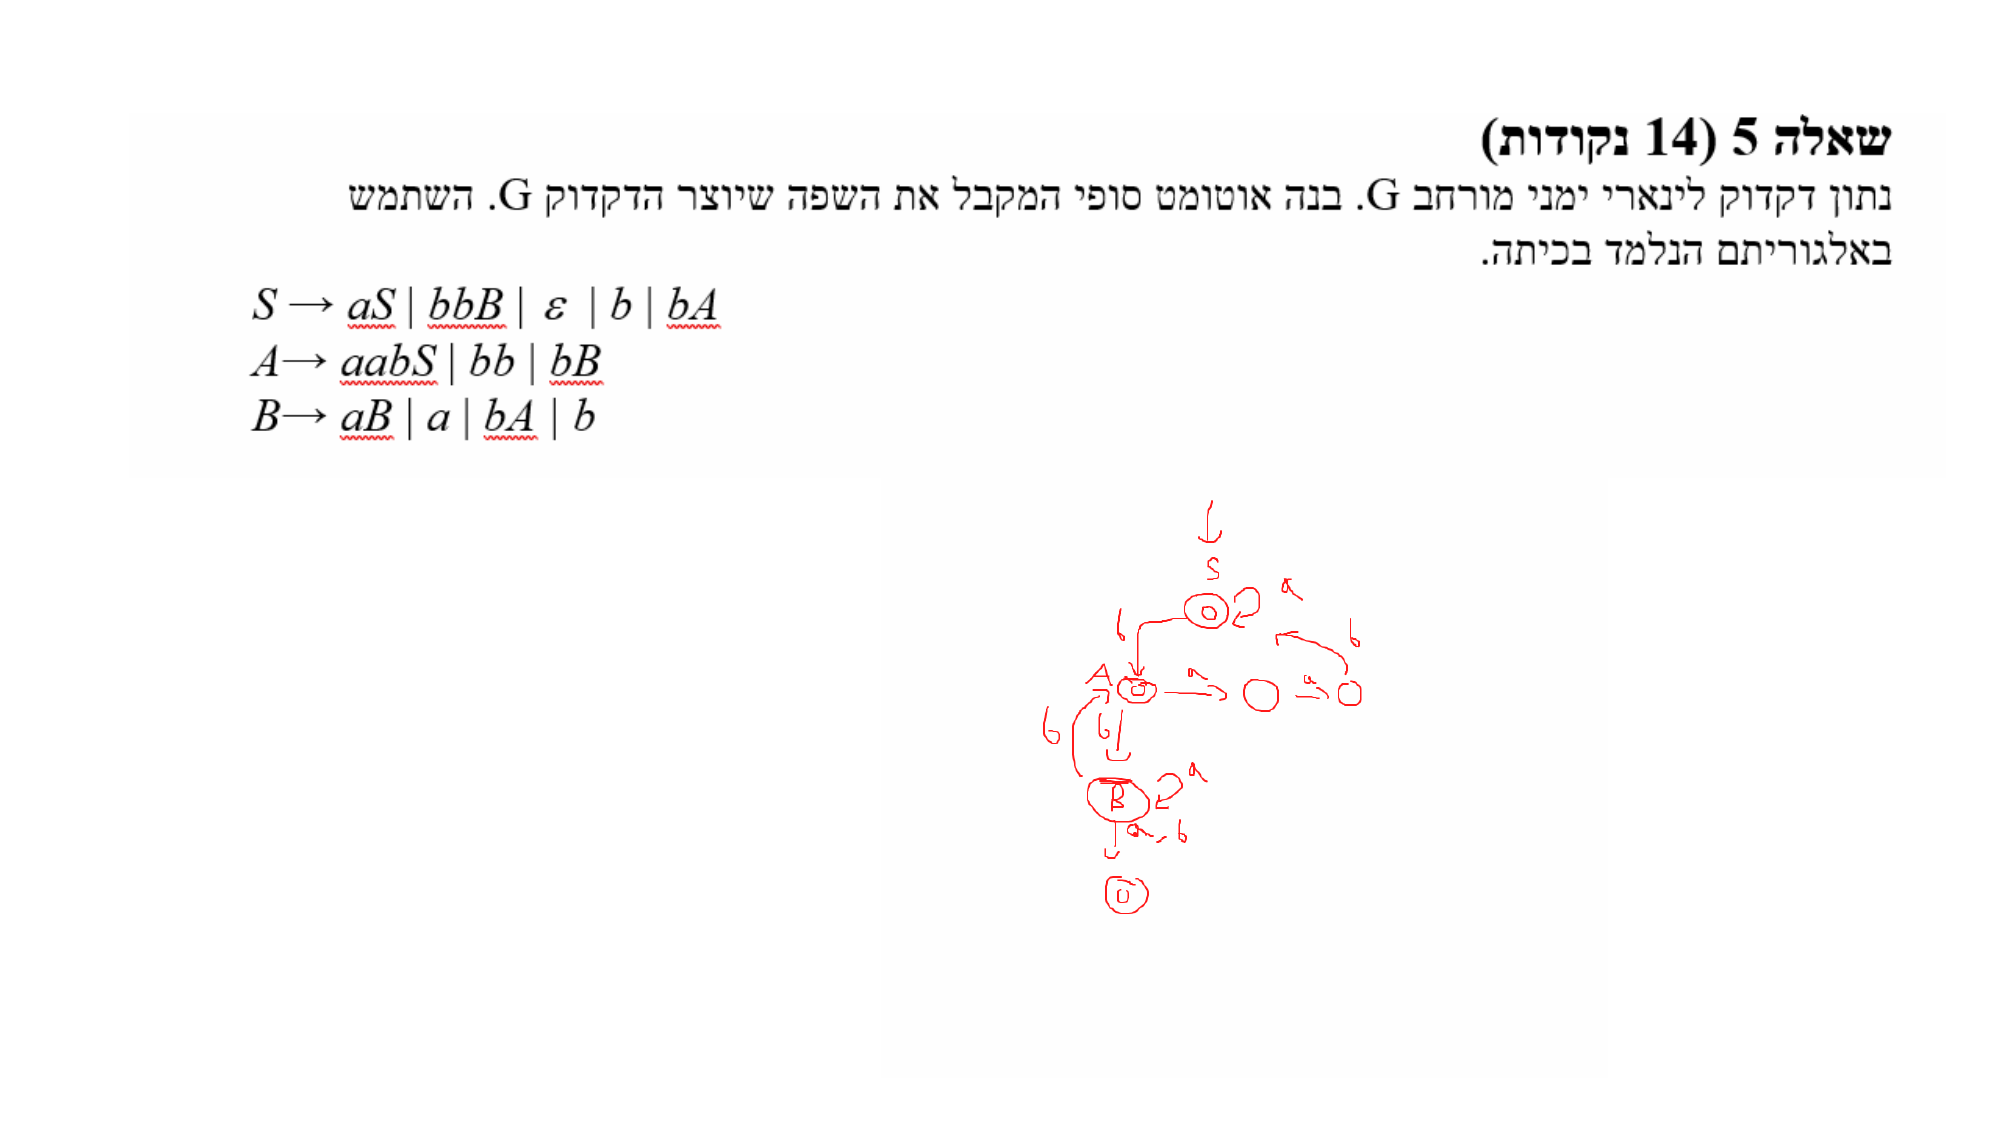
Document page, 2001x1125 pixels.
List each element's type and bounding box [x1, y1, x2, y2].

picture [129, 113, 1947, 1079]
